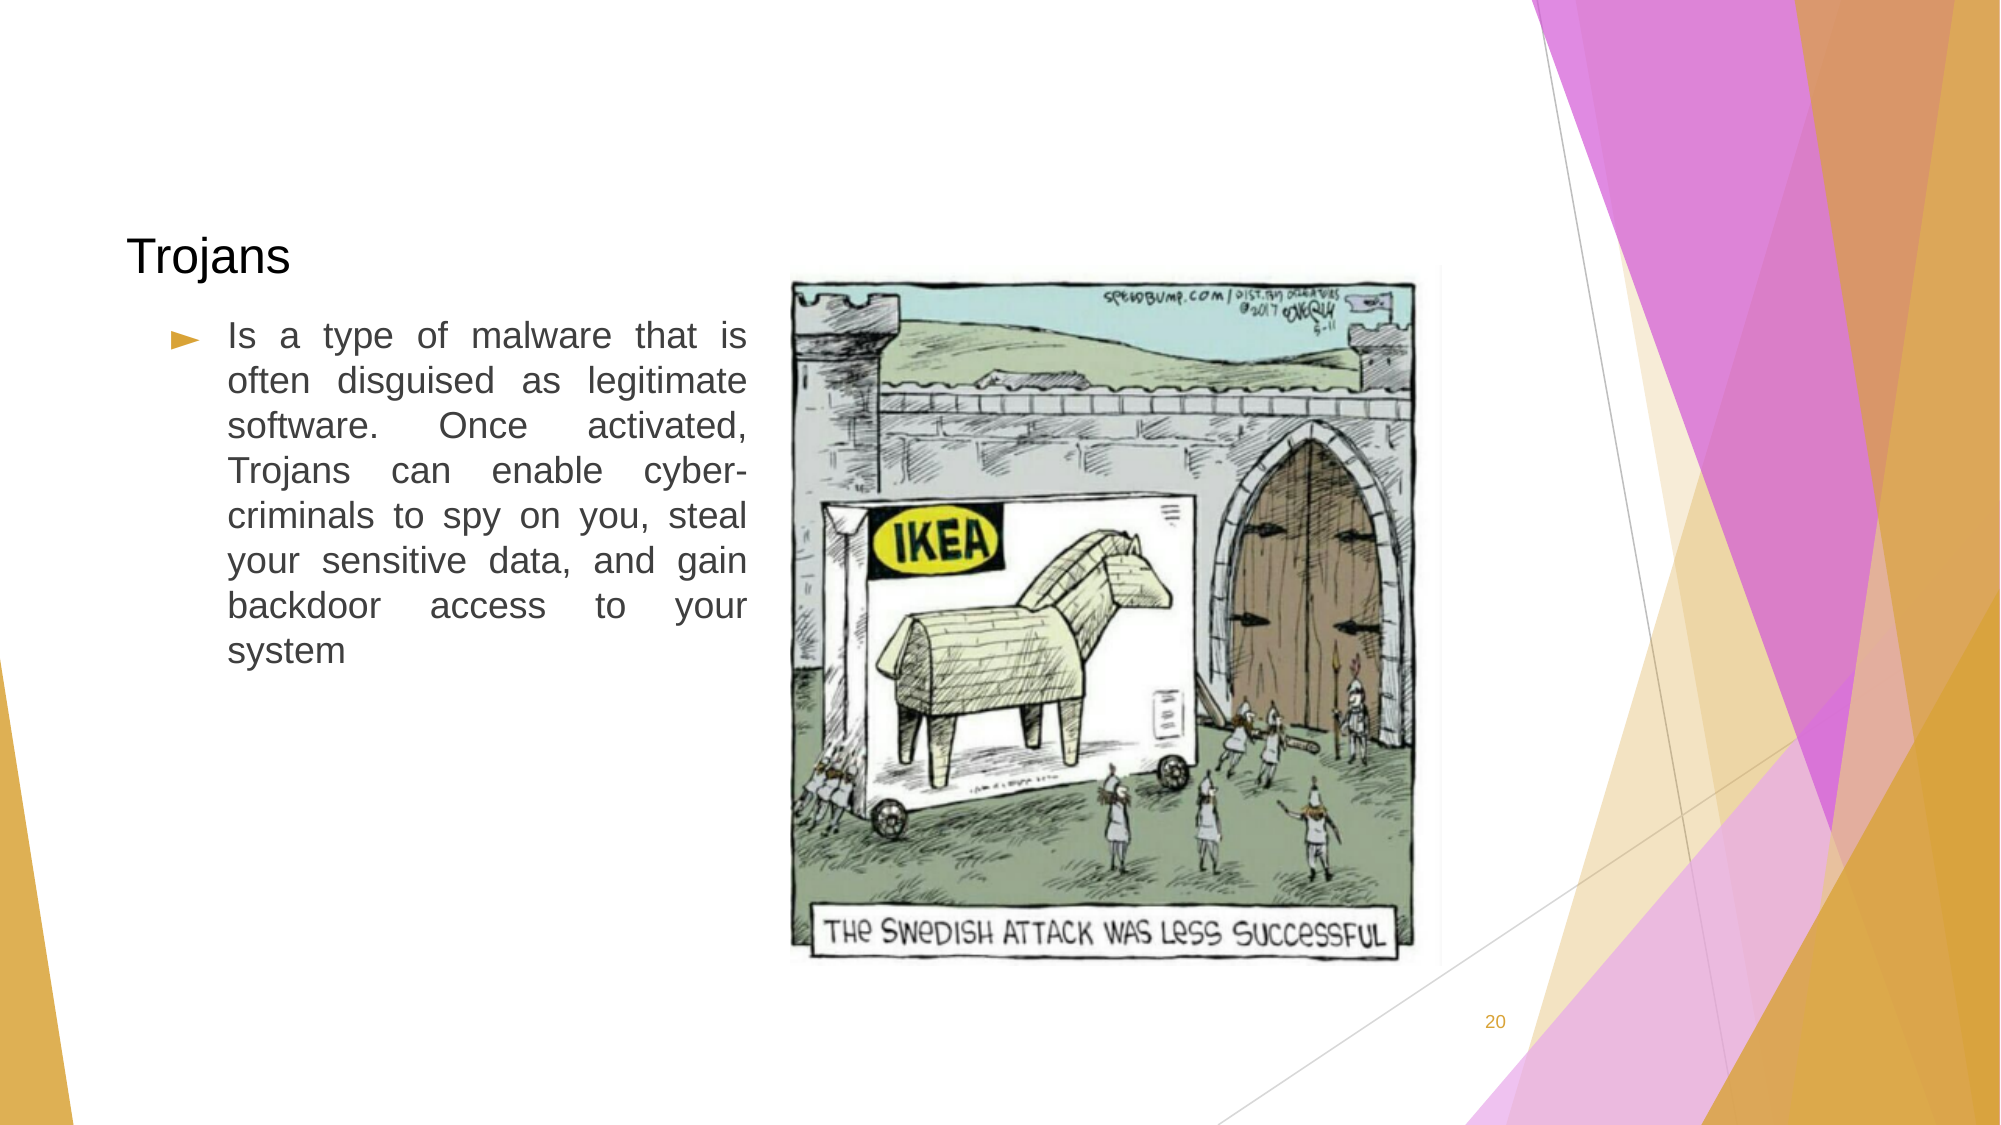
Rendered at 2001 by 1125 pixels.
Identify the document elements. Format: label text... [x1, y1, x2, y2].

picture [790, 265, 1442, 967]
text_box Is a type of malware that is often disguised as legitimate software. Once activated, Trojans can enable cyber-criminals to spy on you, steal your sensitive data, and gain backdoor access to your system [156, 303, 763, 413]
slide_number 20 [1409, 991, 1522, 1051]
text_box Trojans [111, 216, 1541, 242]
